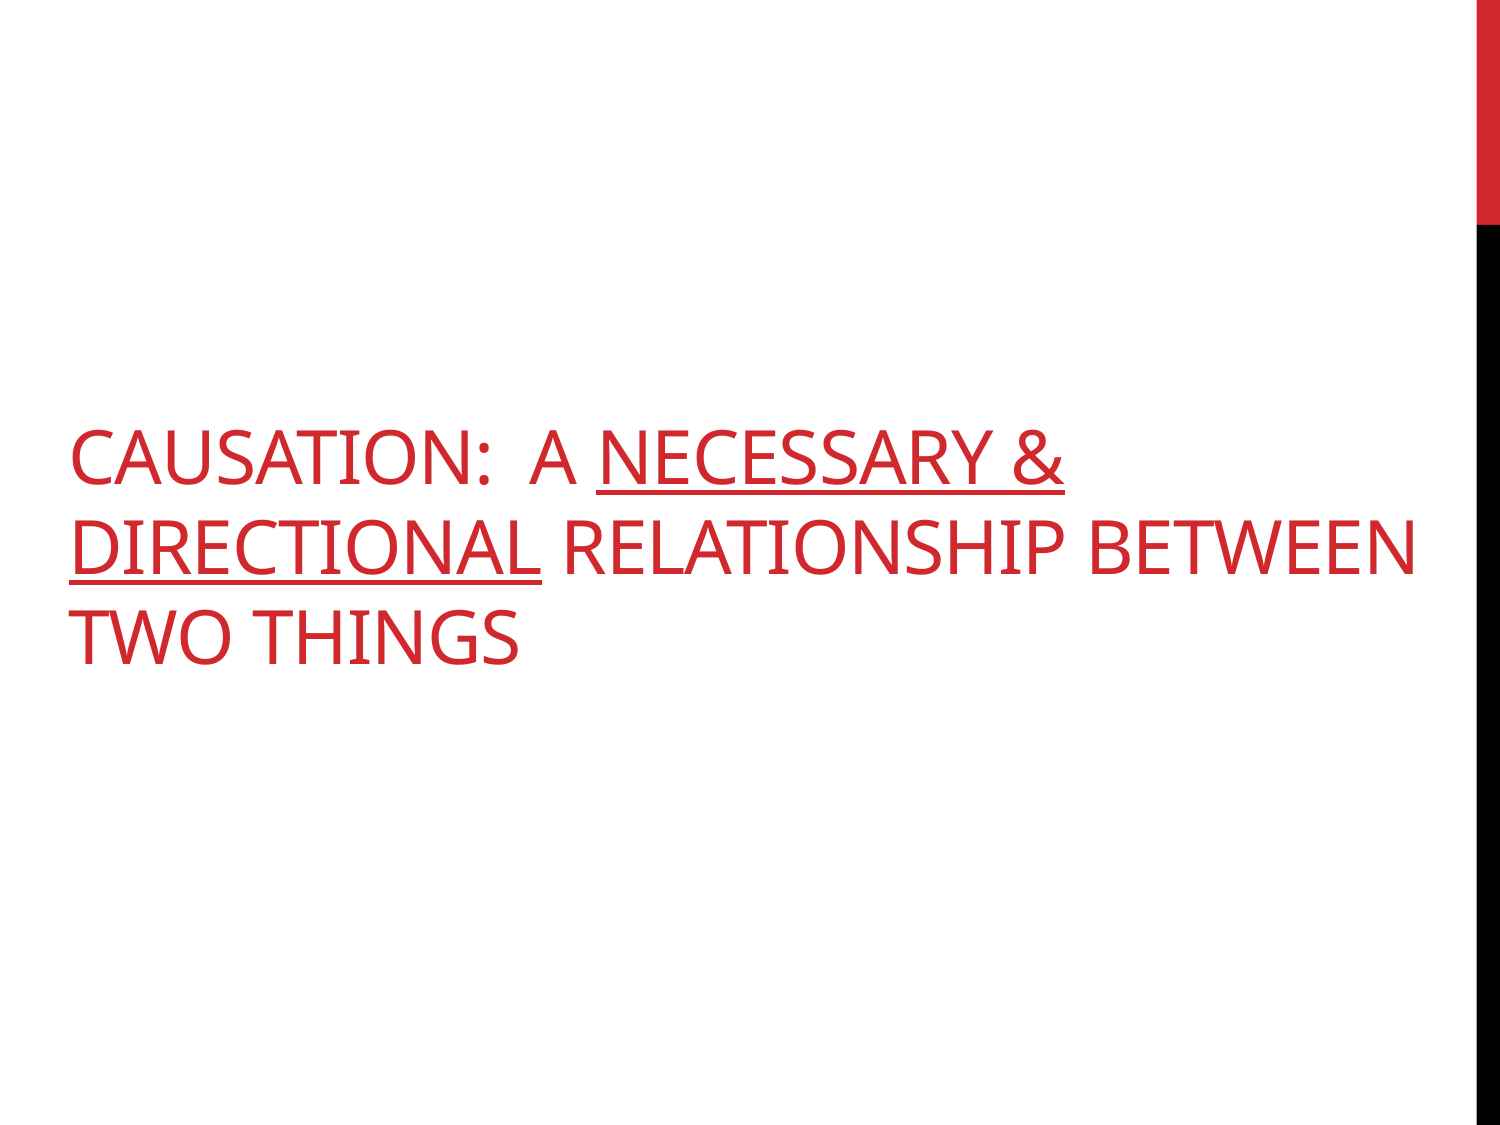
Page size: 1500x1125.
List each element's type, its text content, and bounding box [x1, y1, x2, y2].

title Causation: a Necessary & directional relationship between two things [53, 372, 1451, 687]
